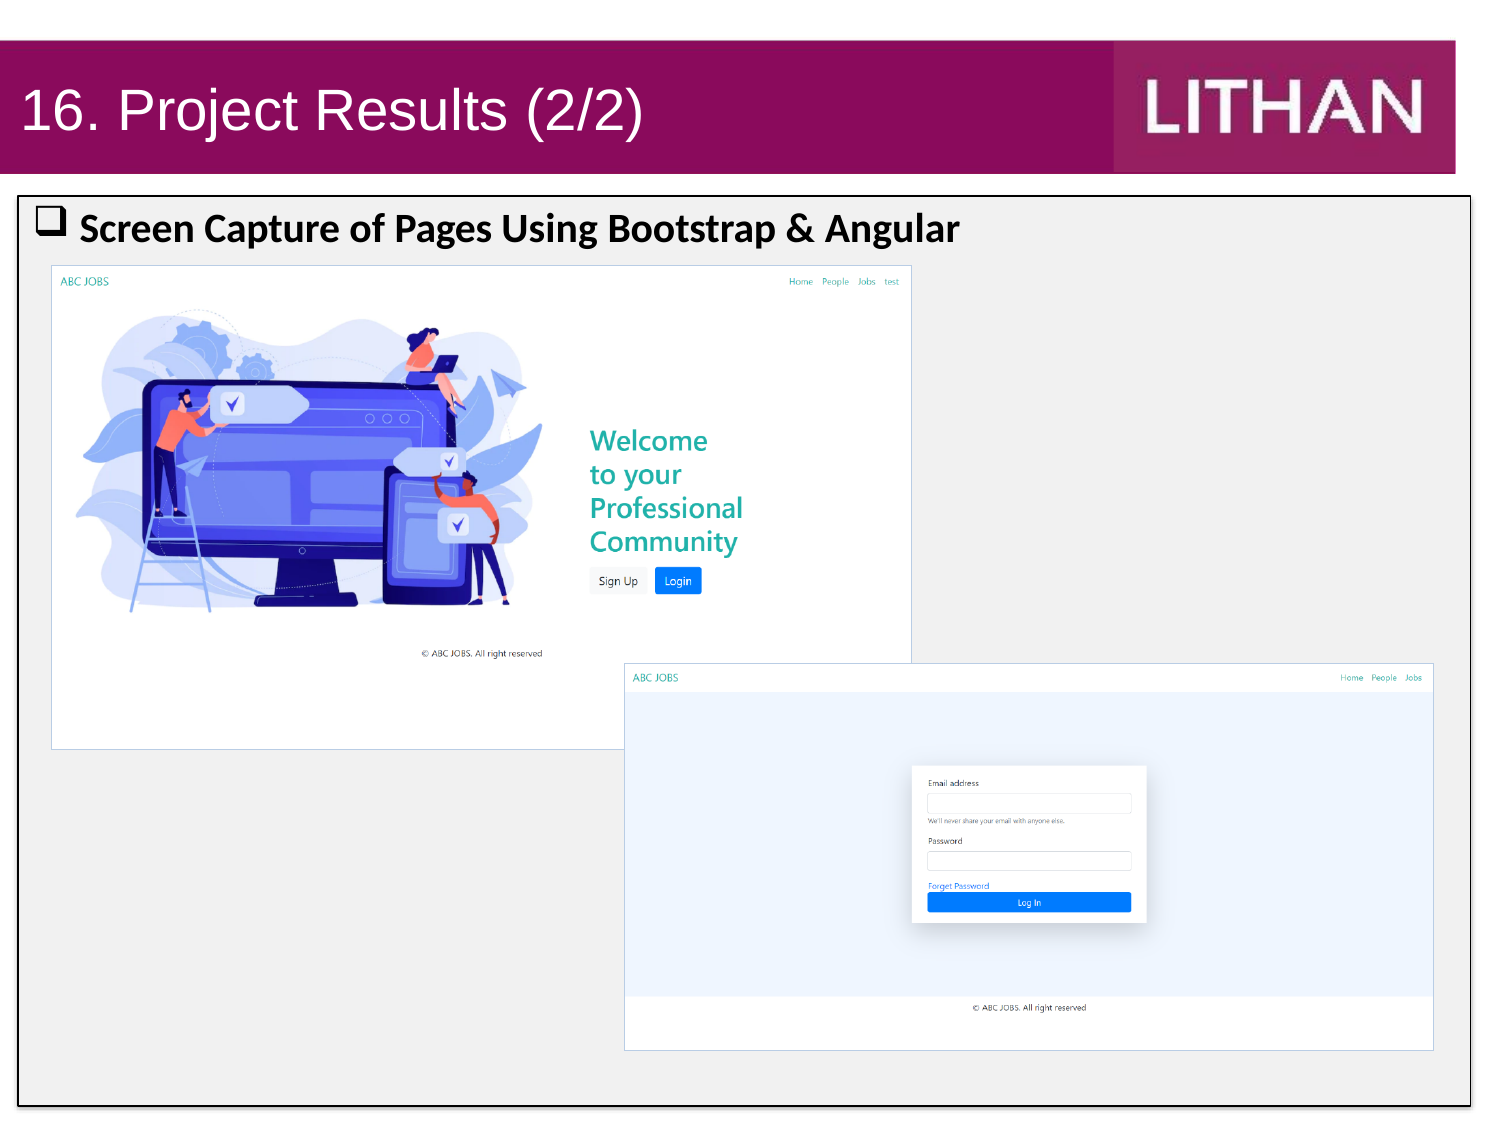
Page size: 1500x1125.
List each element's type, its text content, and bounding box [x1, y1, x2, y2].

text_box Screen Capture of Pages Using Bootstrap & Angular [30, 185, 967, 252]
text_box [9, 192, 1478, 1117]
picture [0, 37, 1456, 178]
text_box [17, 196, 1471, 1106]
text_box [967, 188, 996, 196]
text_box [2, 188, 30, 479]
picture [51, 265, 1434, 1051]
title 16. Project Results (2/2) [18, 70, 649, 188]
